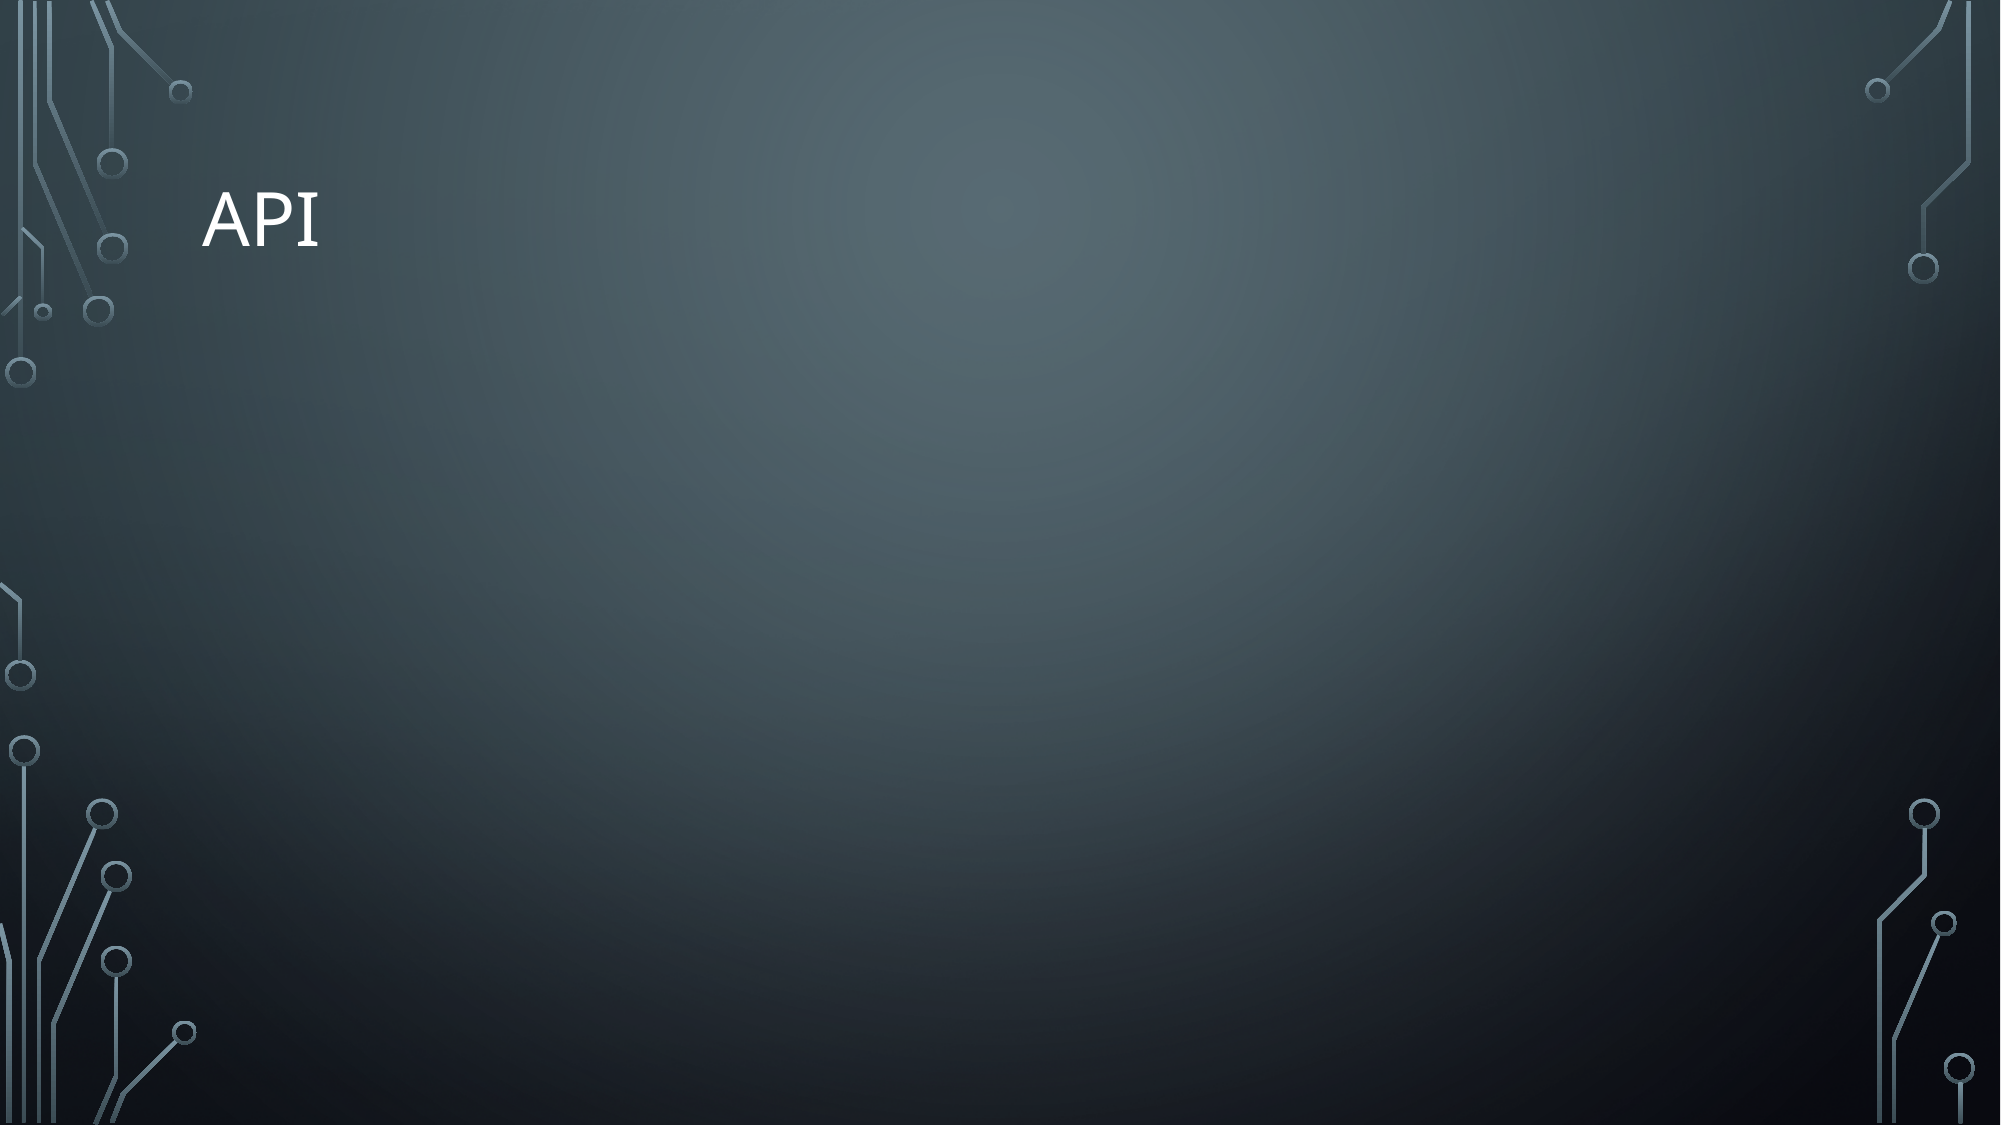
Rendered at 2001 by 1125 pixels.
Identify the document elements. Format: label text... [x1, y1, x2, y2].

title API [187, 101, 1813, 344]
